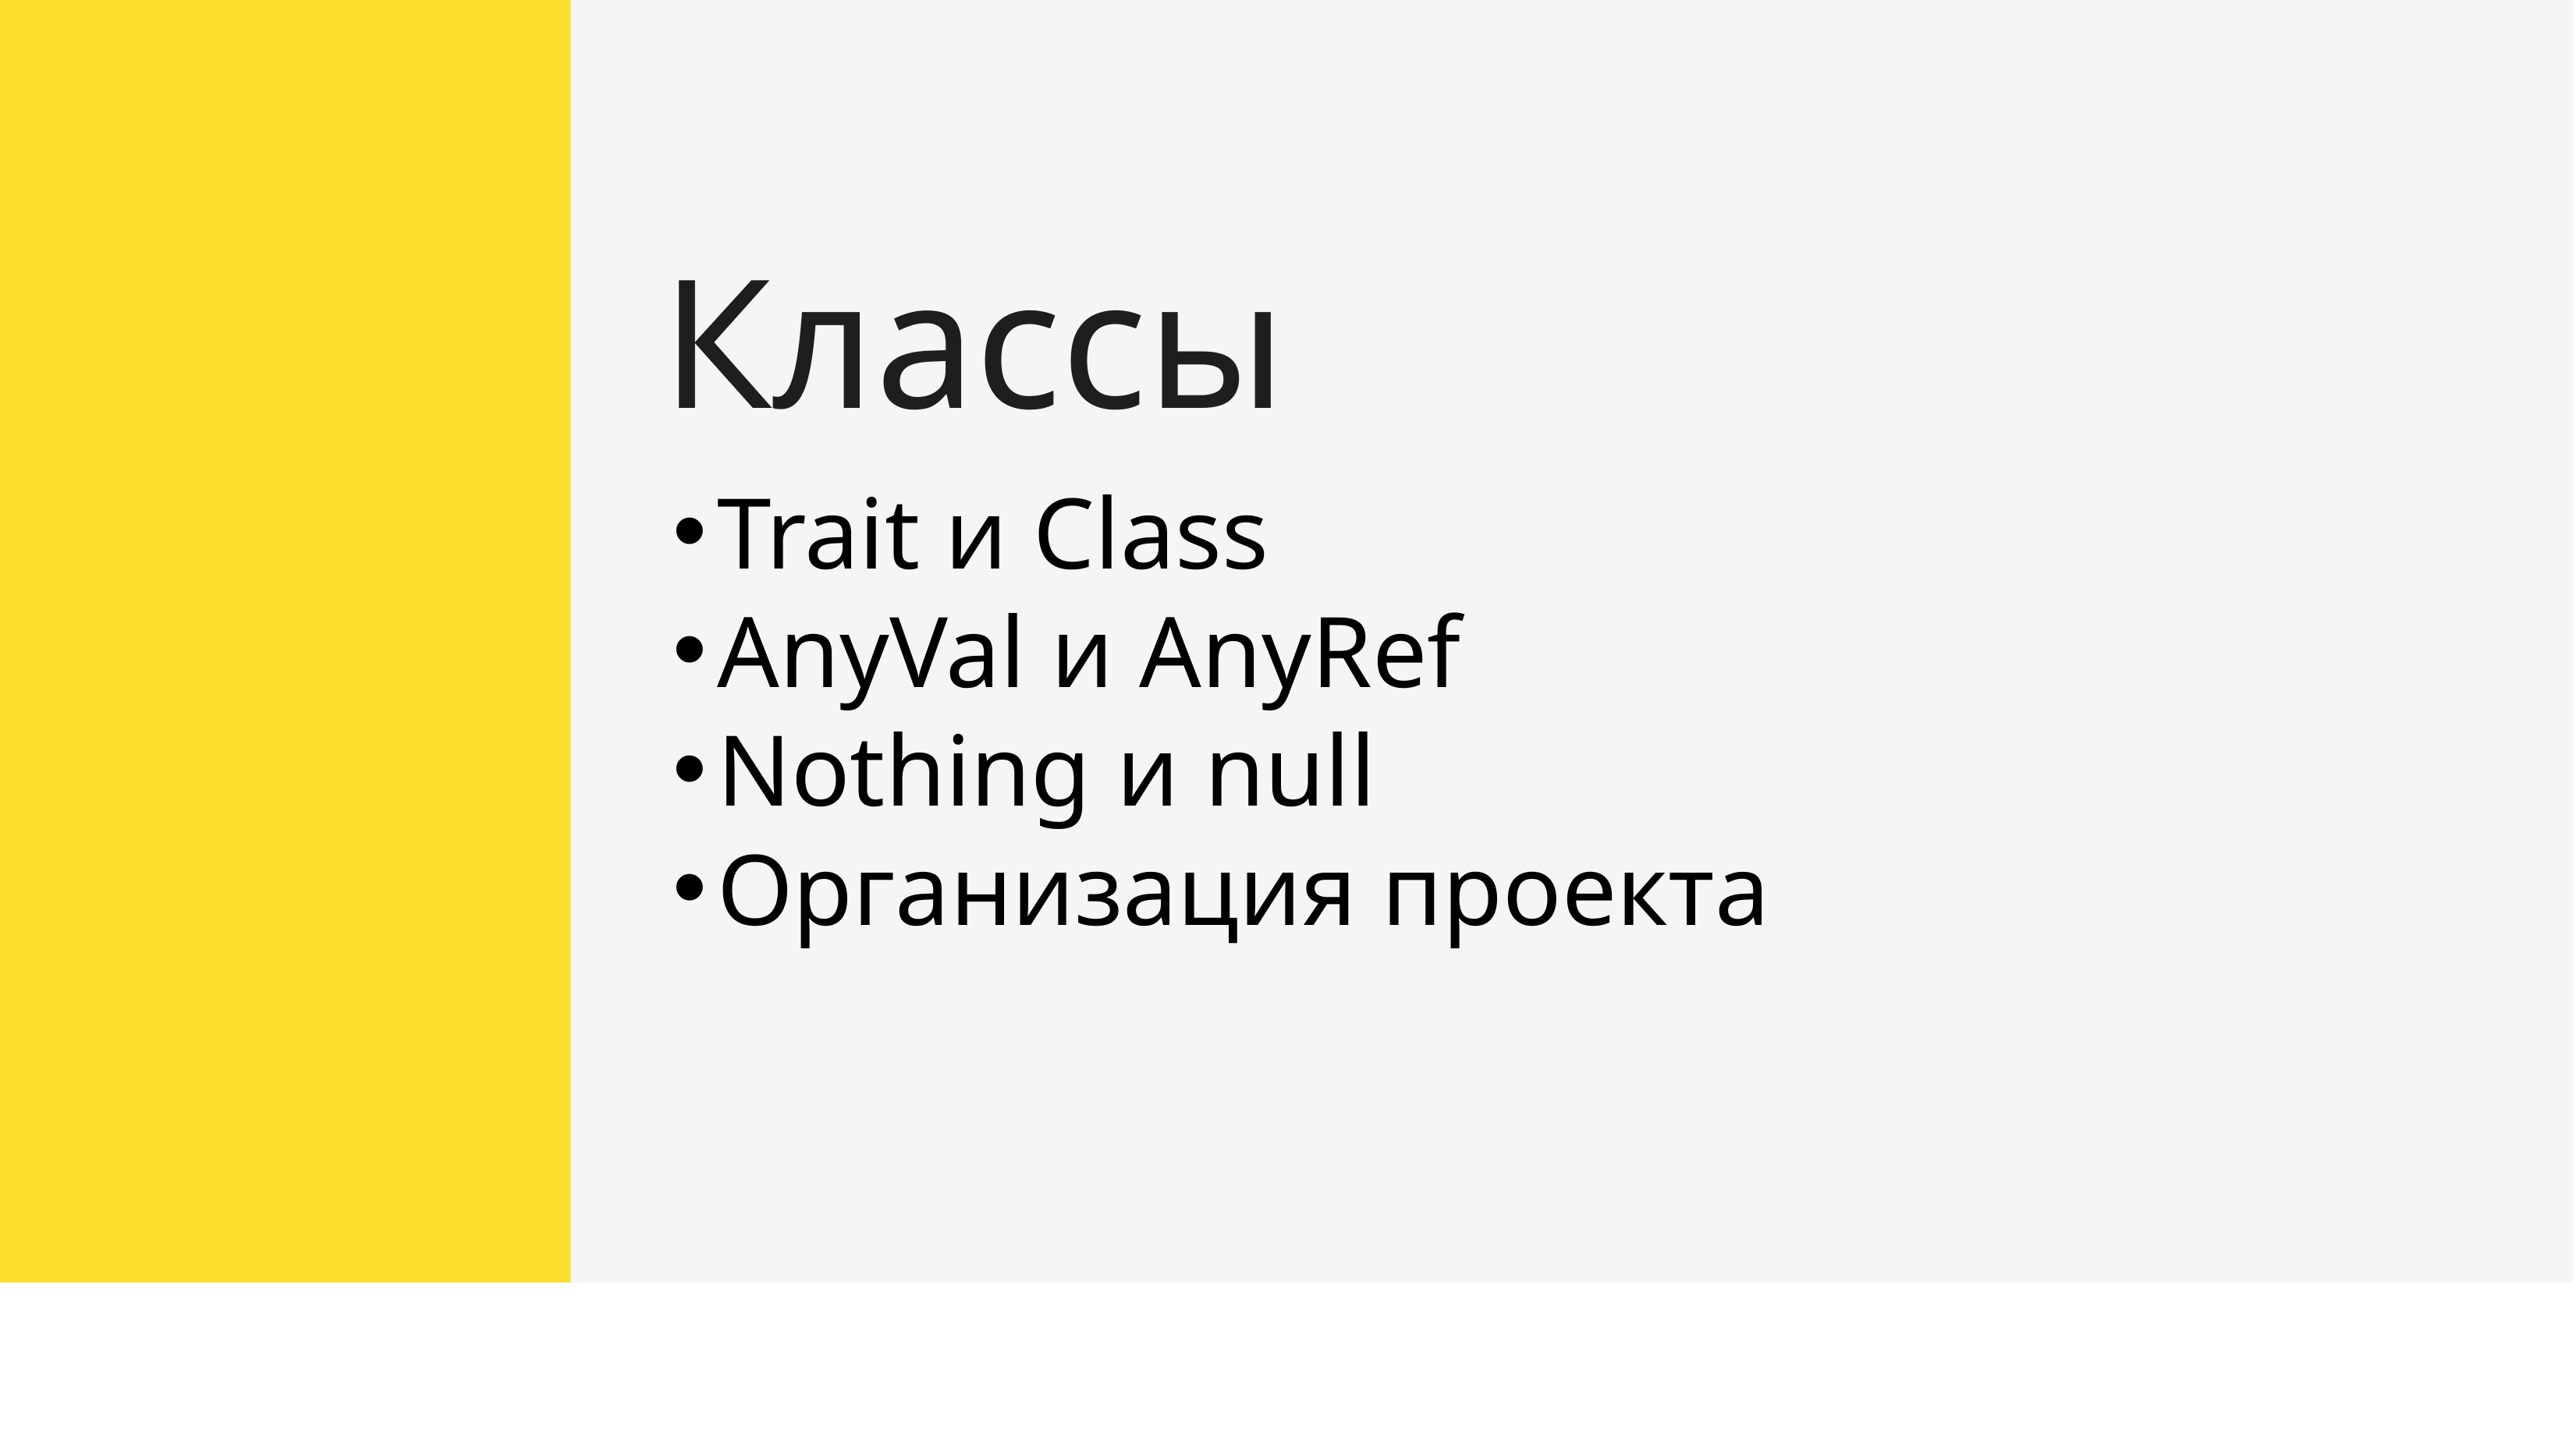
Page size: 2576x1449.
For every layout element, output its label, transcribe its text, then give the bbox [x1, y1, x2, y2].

title Классы [662, 229, 2462, 462]
list Trait и Class AnyVal и AnyRef Nothing и null Организация проекта [662, 465, 2514, 1146]
